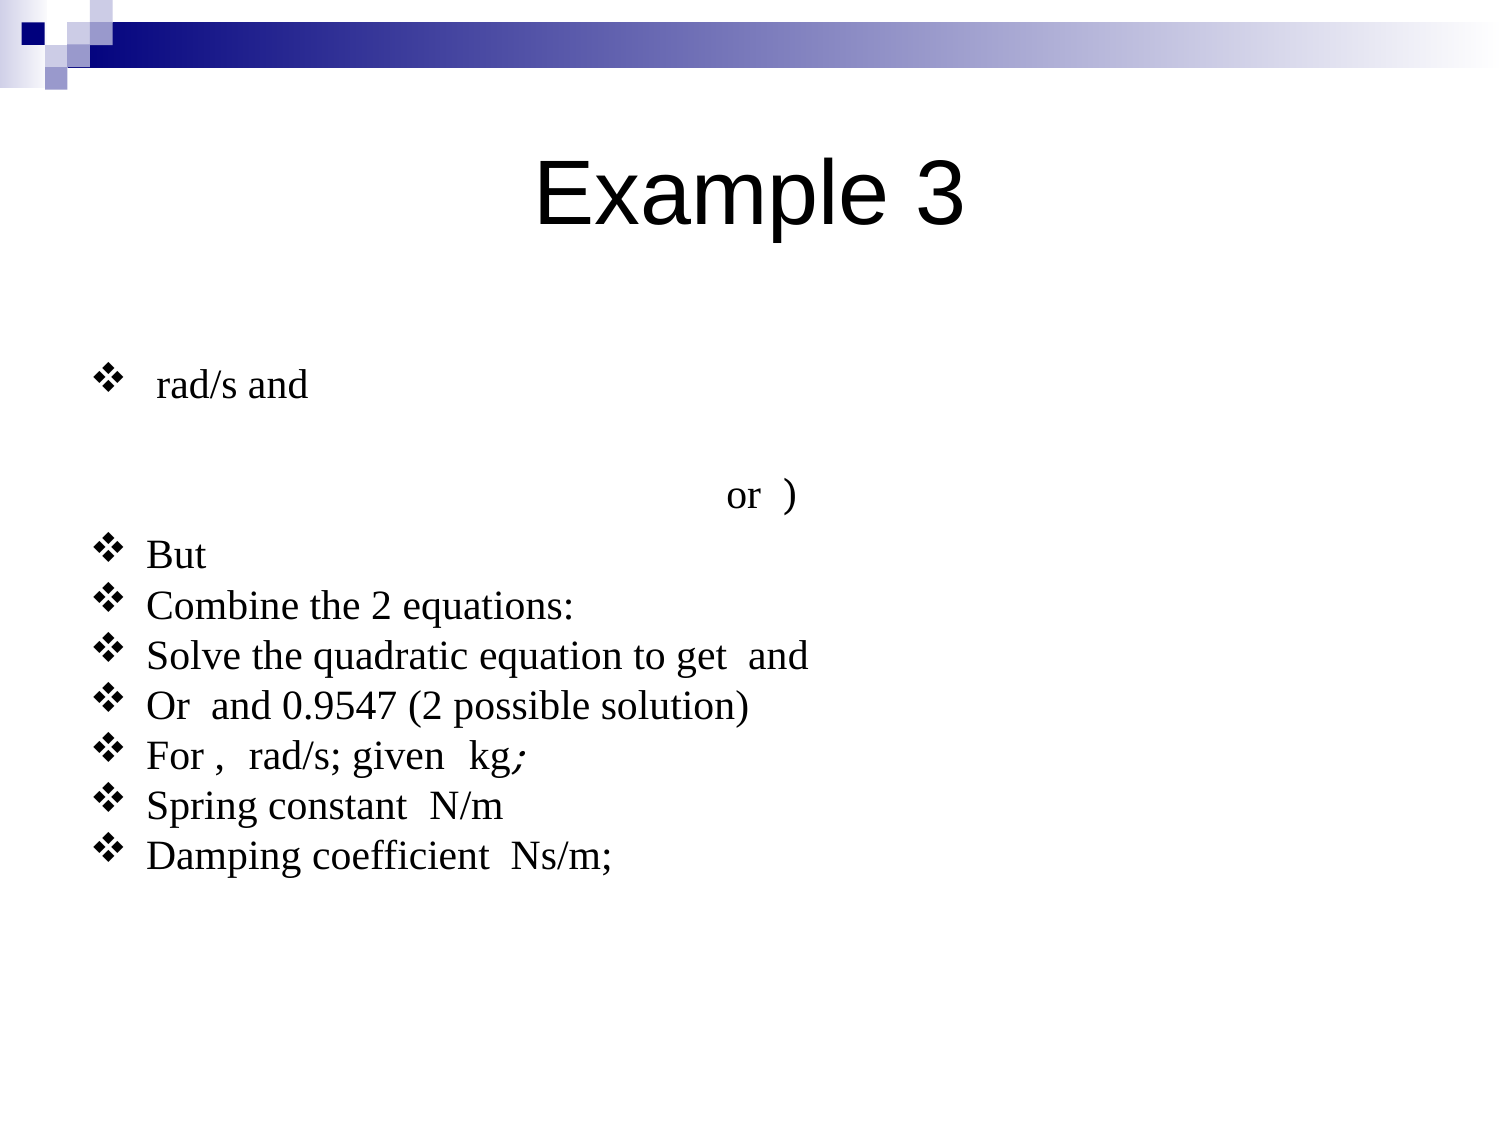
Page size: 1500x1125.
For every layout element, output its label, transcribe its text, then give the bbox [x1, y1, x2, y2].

title Example 3 [75, 75, 1425, 300]
